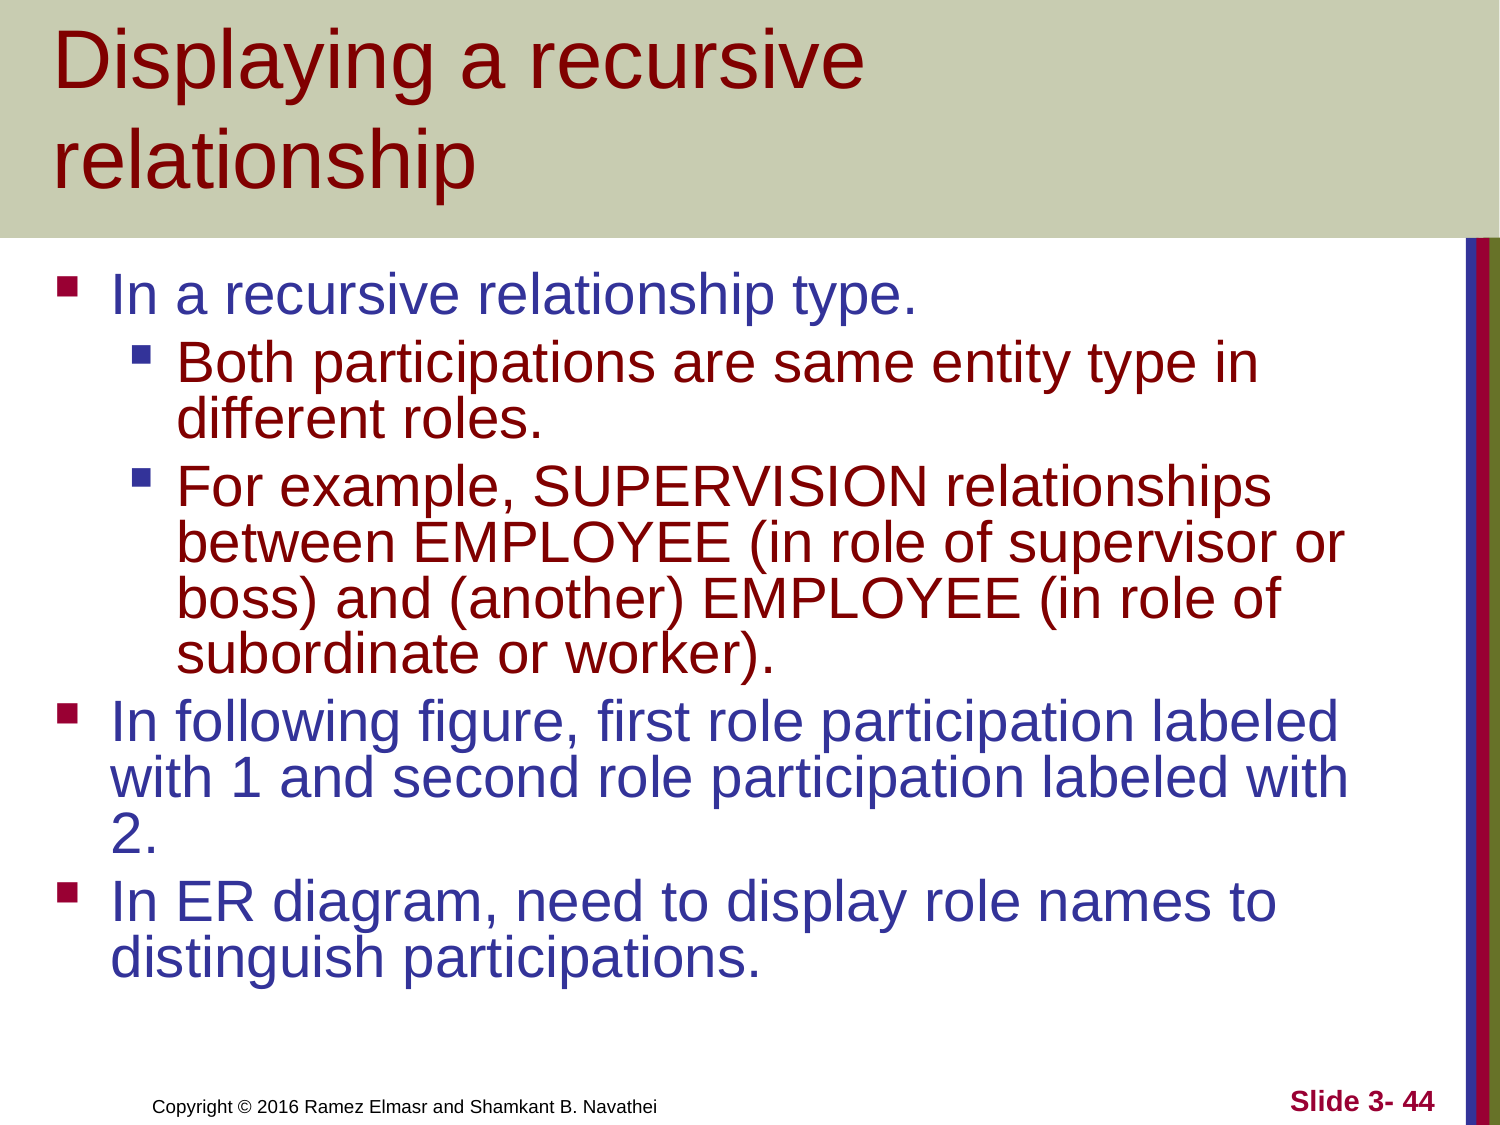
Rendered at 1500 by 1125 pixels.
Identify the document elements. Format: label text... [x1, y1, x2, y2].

title Displaying a recursive relationship [37, 49, 1317, 213]
list In a recursive relationship type. Both participations are same entity type in different roles. For example, SUPERVISION relationships between EMPLOYEE (in role of supervisor or boss) and (another) EMPLOYEE (in role of subordinate or worker). In following figure, first role participation labeled with 1 and second role participation labeled with 2. In ER diagram, need to display role names to distinguish participations. [39, 262, 1400, 1013]
slide_number Slide 3- 44 [1137, 1049, 1451, 1125]
